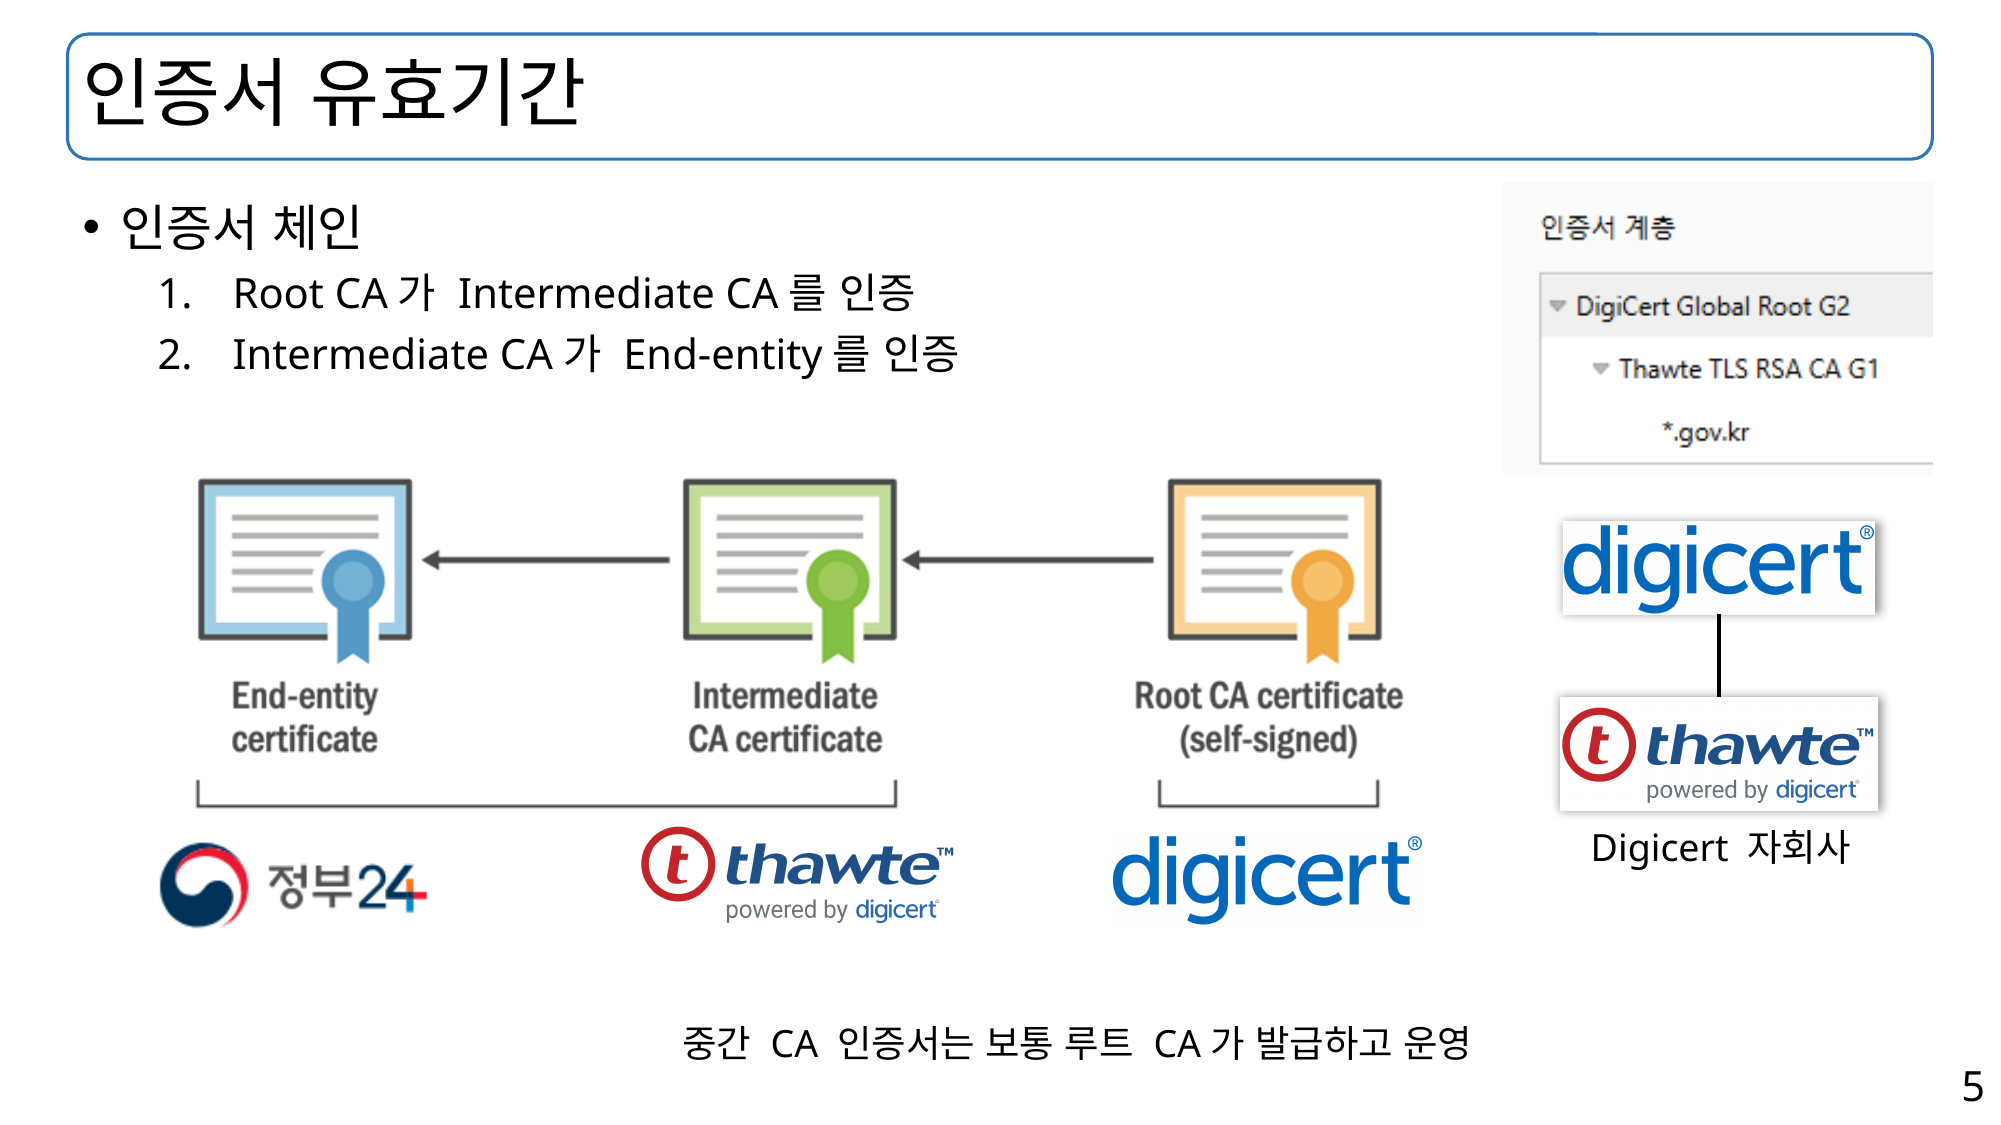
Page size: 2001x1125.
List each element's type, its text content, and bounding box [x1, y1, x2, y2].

picture [1112, 832, 1423, 926]
text_box Digicert 자회사 [1575, 816, 1866, 877]
text_box 중간 CA 인증서는 보통 루트 CA가 발급하고 운영 [667, 1012, 1488, 1073]
title 인증서 유효기간 [67, 34, 1933, 160]
picture [155, 832, 446, 951]
picture [1563, 521, 1875, 615]
picture [1560, 697, 1878, 811]
list 인증서 체인 Root CA가 Intermediate CA를 인증 Intermediate CA가 End-entity를 인증 [67, 189, 1933, 1069]
picture [91, 182, 1933, 931]
